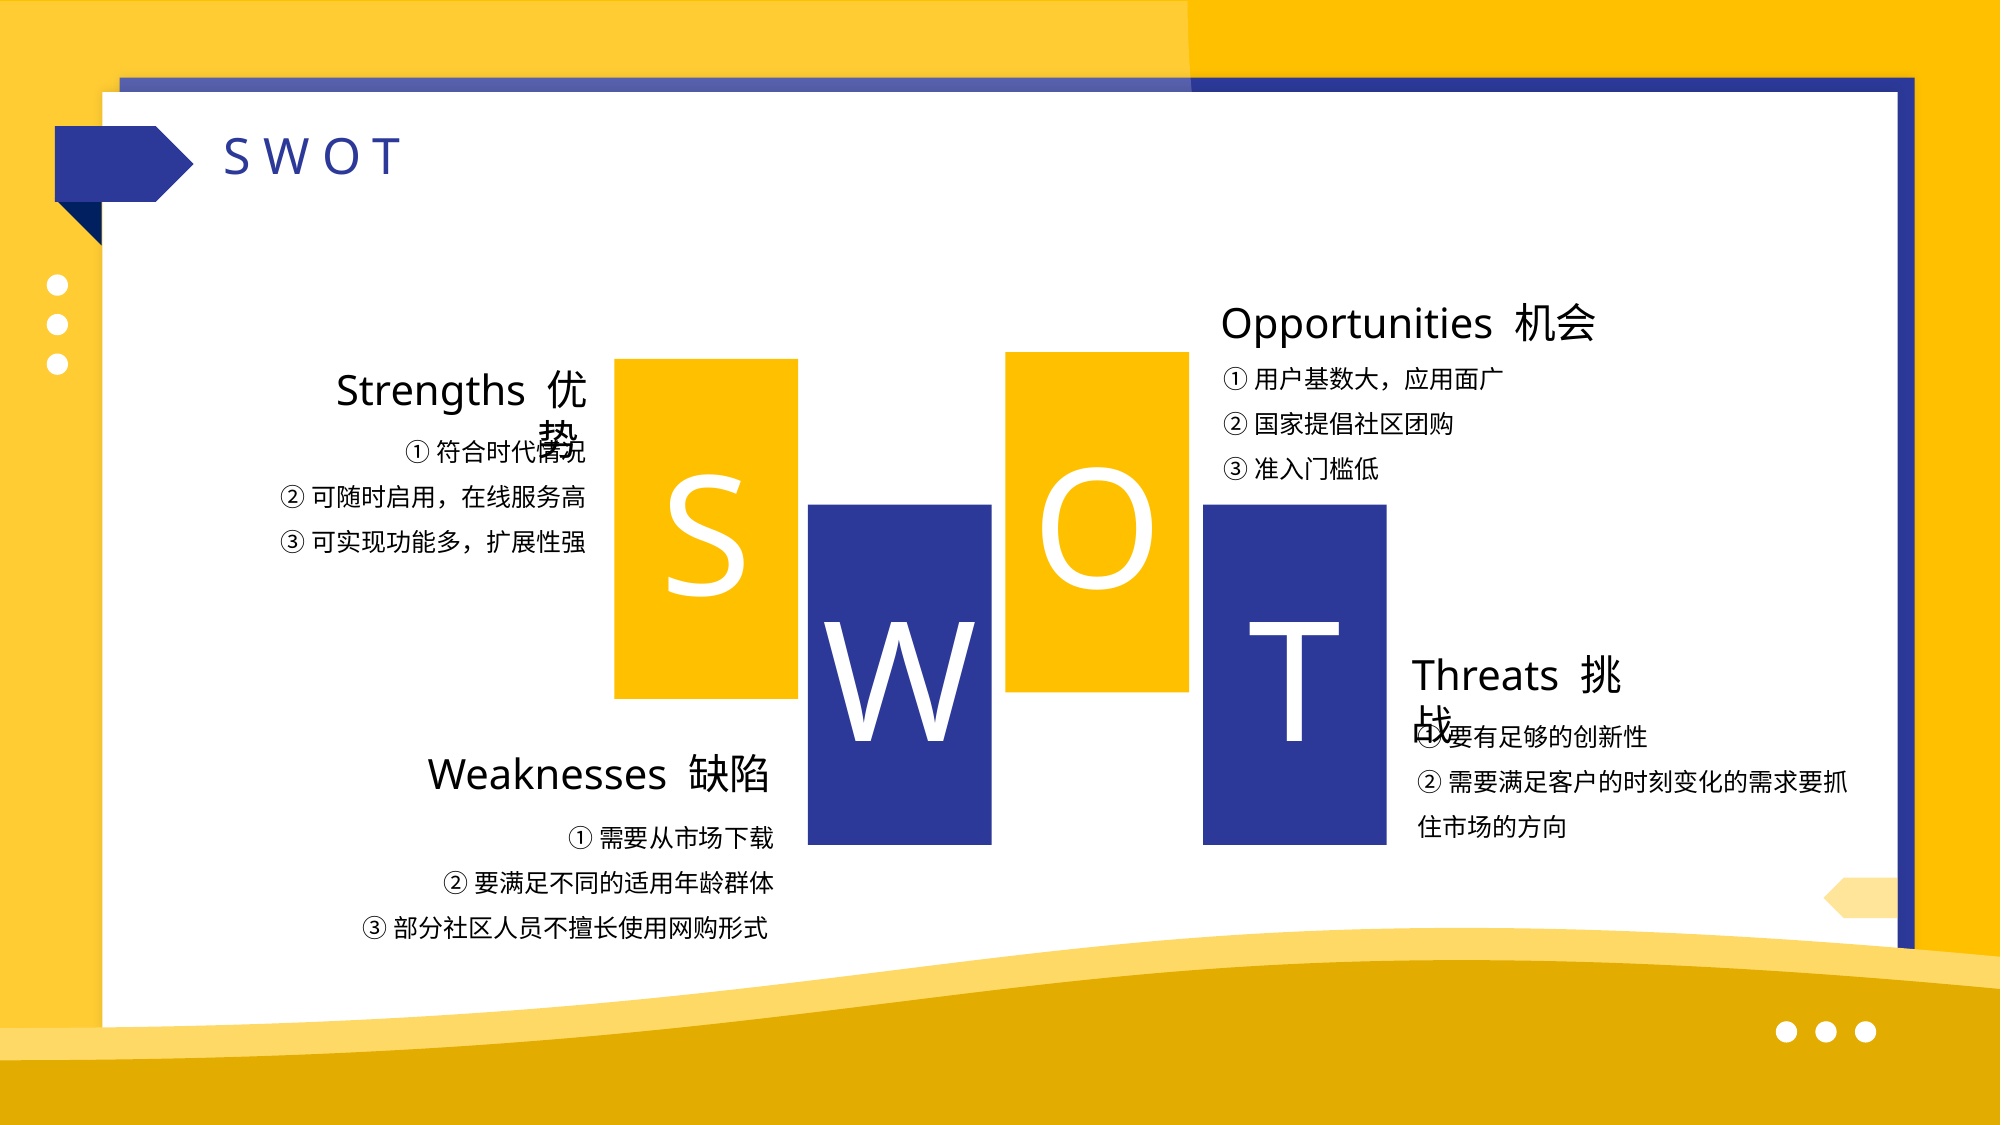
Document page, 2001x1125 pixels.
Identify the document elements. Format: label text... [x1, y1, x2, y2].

text_box SWOT [209, 117, 416, 192]
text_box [115, 289, 1888, 952]
